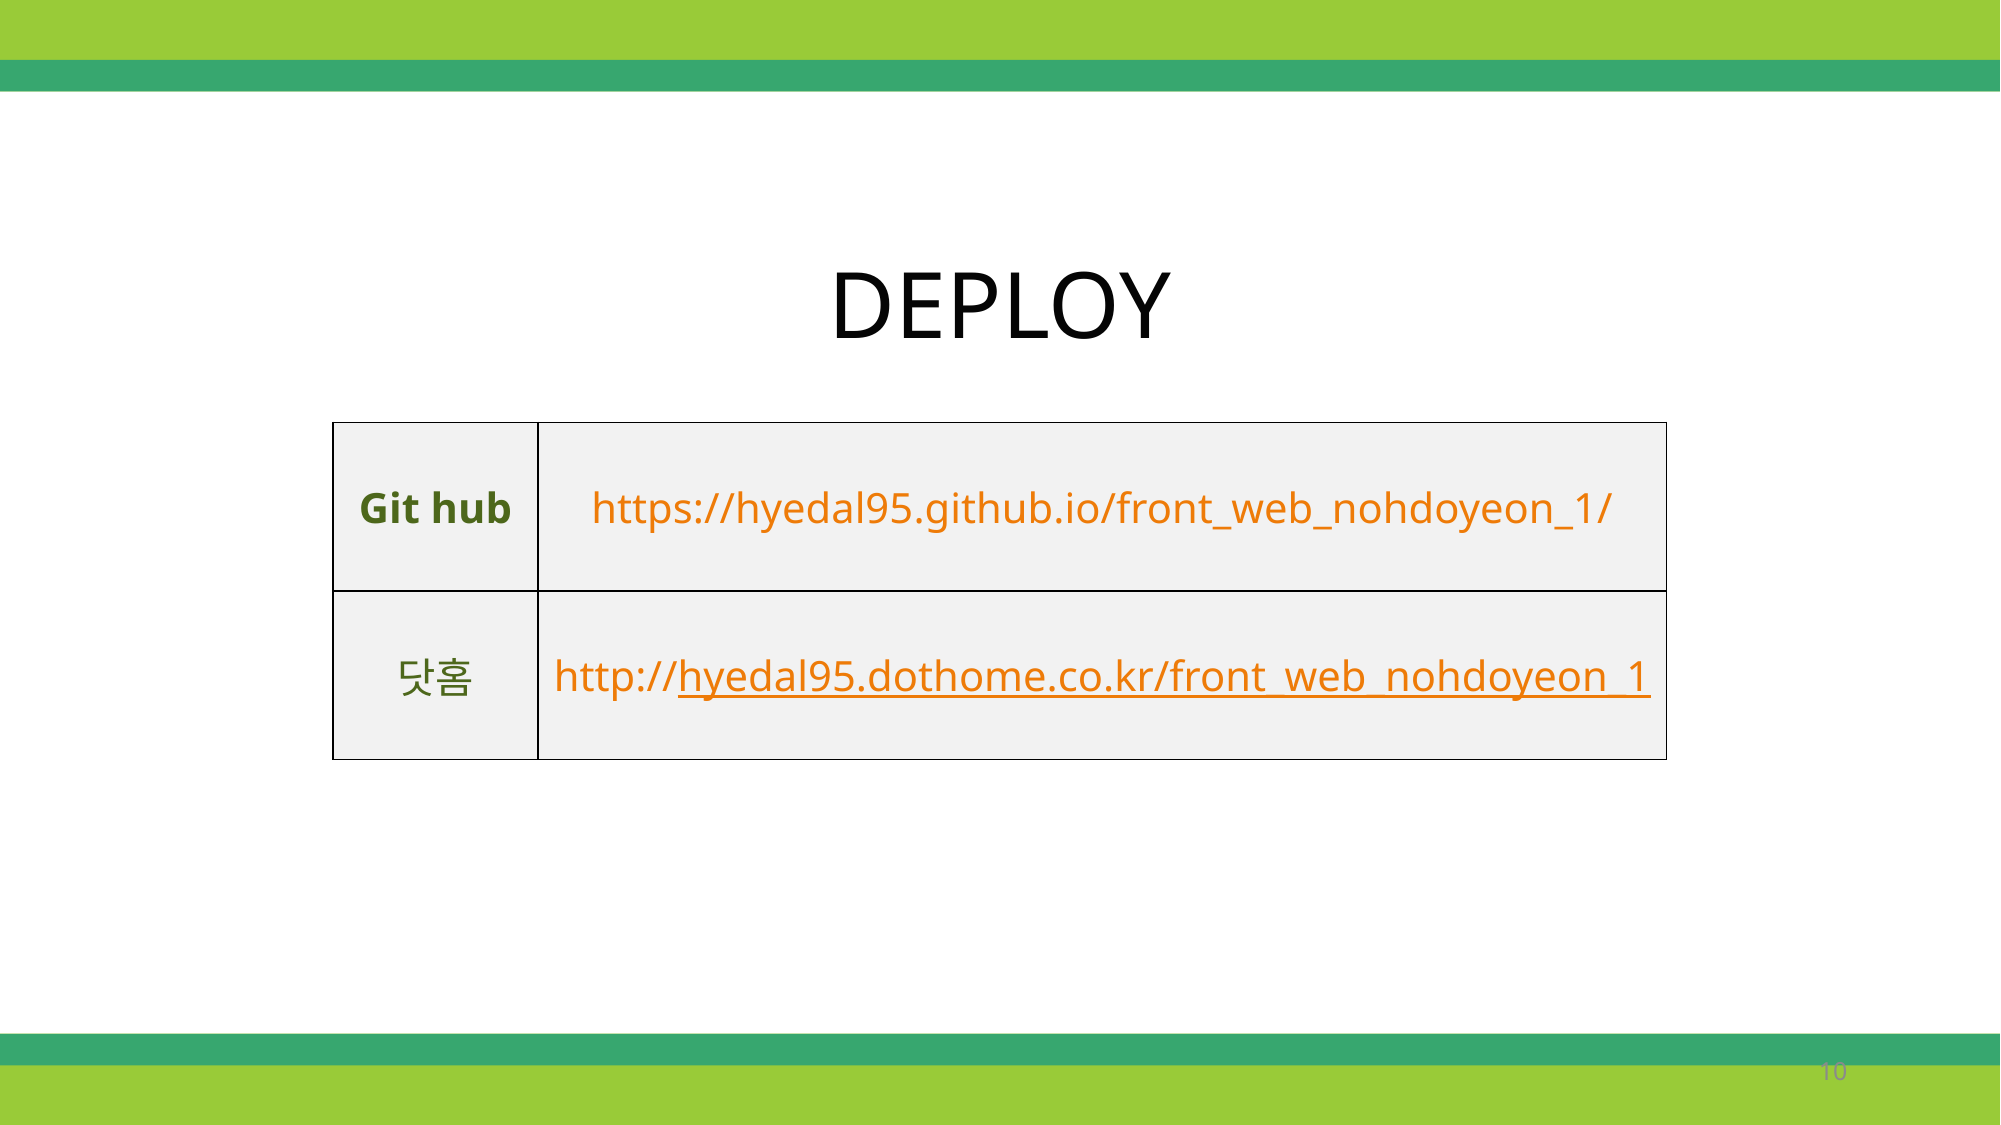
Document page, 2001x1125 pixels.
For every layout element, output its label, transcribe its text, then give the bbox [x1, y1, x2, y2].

slide_number 10 [1412, 1042, 1863, 1103]
table_cell http://hyedal95.dothome.co.kr/front_web_nohdoyeon_1 [539, 592, 1666, 759]
table_header Git hub [334, 423, 537, 590]
text_box DEPLOY [753, 251, 1247, 379]
table_header https://hyedal95.github.io/front_web_nohdoyeon_1/ [539, 423, 1666, 590]
table_cell 닷홈 [334, 592, 537, 759]
